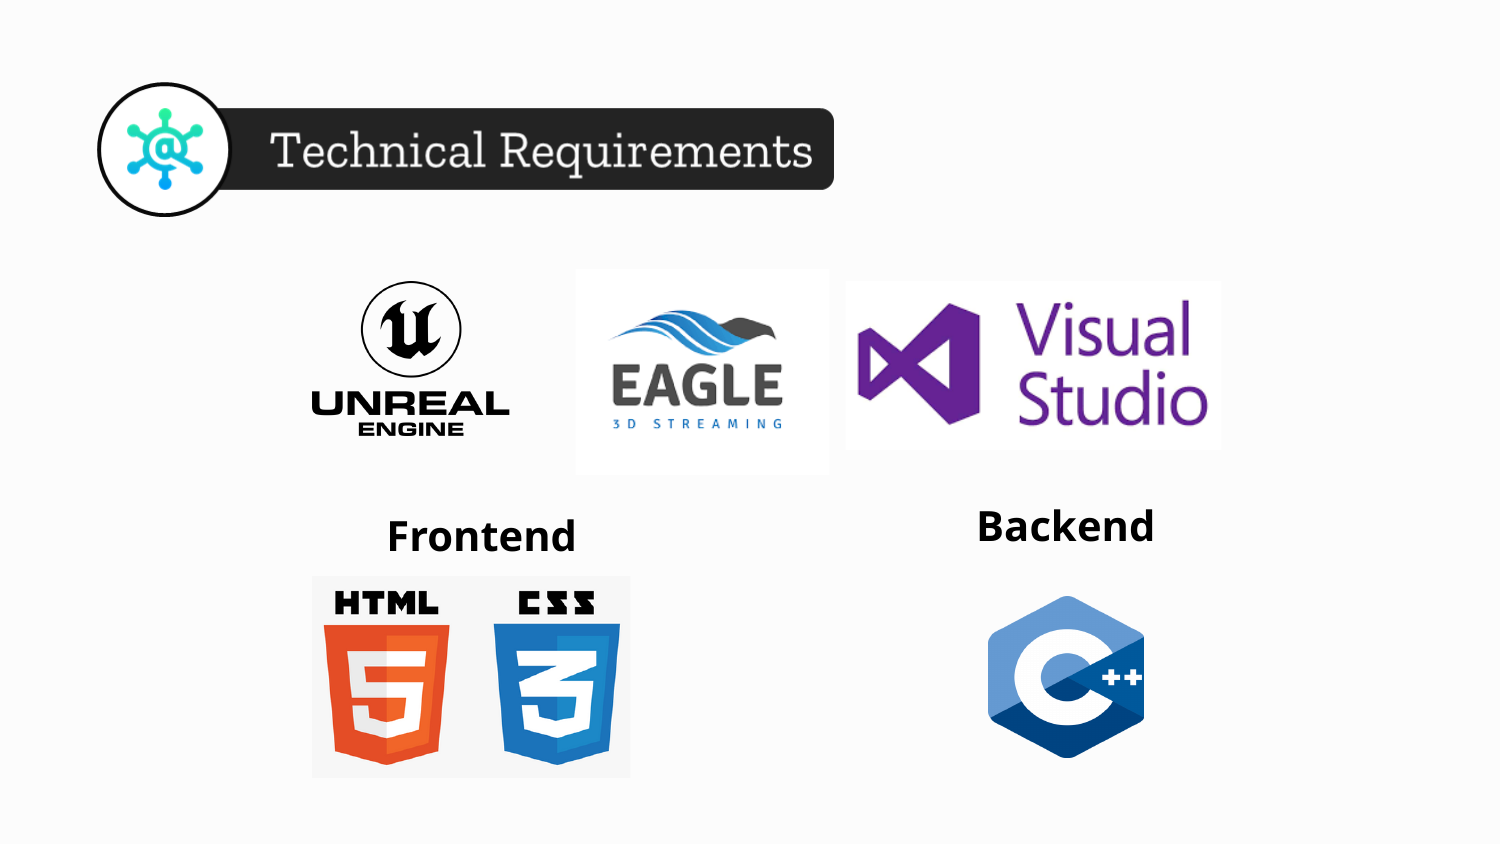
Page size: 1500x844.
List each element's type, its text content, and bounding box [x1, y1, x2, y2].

picture [575, 268, 830, 475]
picture [845, 281, 1222, 450]
text_box [987, 596, 1144, 758]
text_box [312, 576, 631, 778]
picture [97, 82, 846, 217]
text_box Backend [891, 499, 1241, 550]
text_box Frontend [312, 474, 663, 560]
text_box [312, 281, 510, 436]
